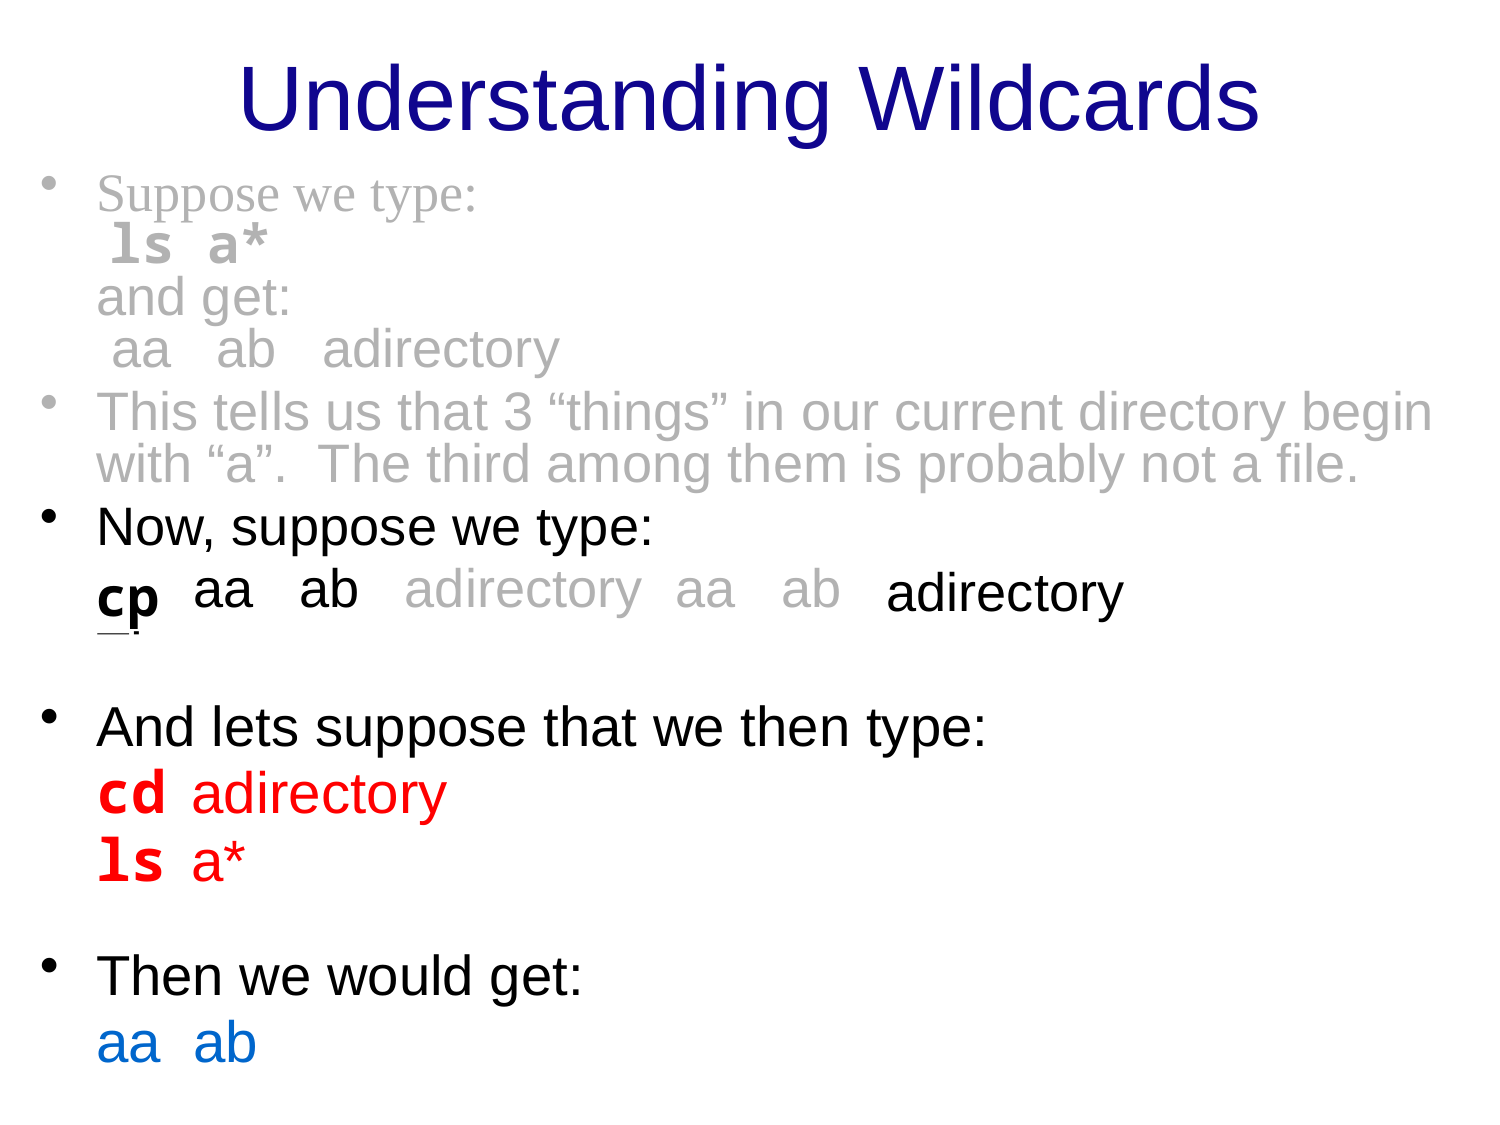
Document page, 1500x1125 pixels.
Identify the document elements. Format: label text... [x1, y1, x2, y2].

title Understanding Wildcards [75, 0, 1425, 188]
text_box adirectory [871, 549, 1500, 630]
text_box And lets suppose that we then type: cd adirectory ls a* Then we would get: aa ab [24, 634, 1475, 1125]
list Suppose we type: ls a* and get: aa ab adirectory This tells us that 3 “things” in our current directory begin with “a”. The third among them is probably not a file. Now, suppose we type: cp aa ab adirectory aa ab Then we get: cp: omitting directory `adirectory’ cp: warning: source file `aa’ specified more than once cp: warning: source file `ab’ specified more than once So, what is the effect of this command? [24, 162, 1475, 634]
text_box cp [80, 555, 185, 636]
